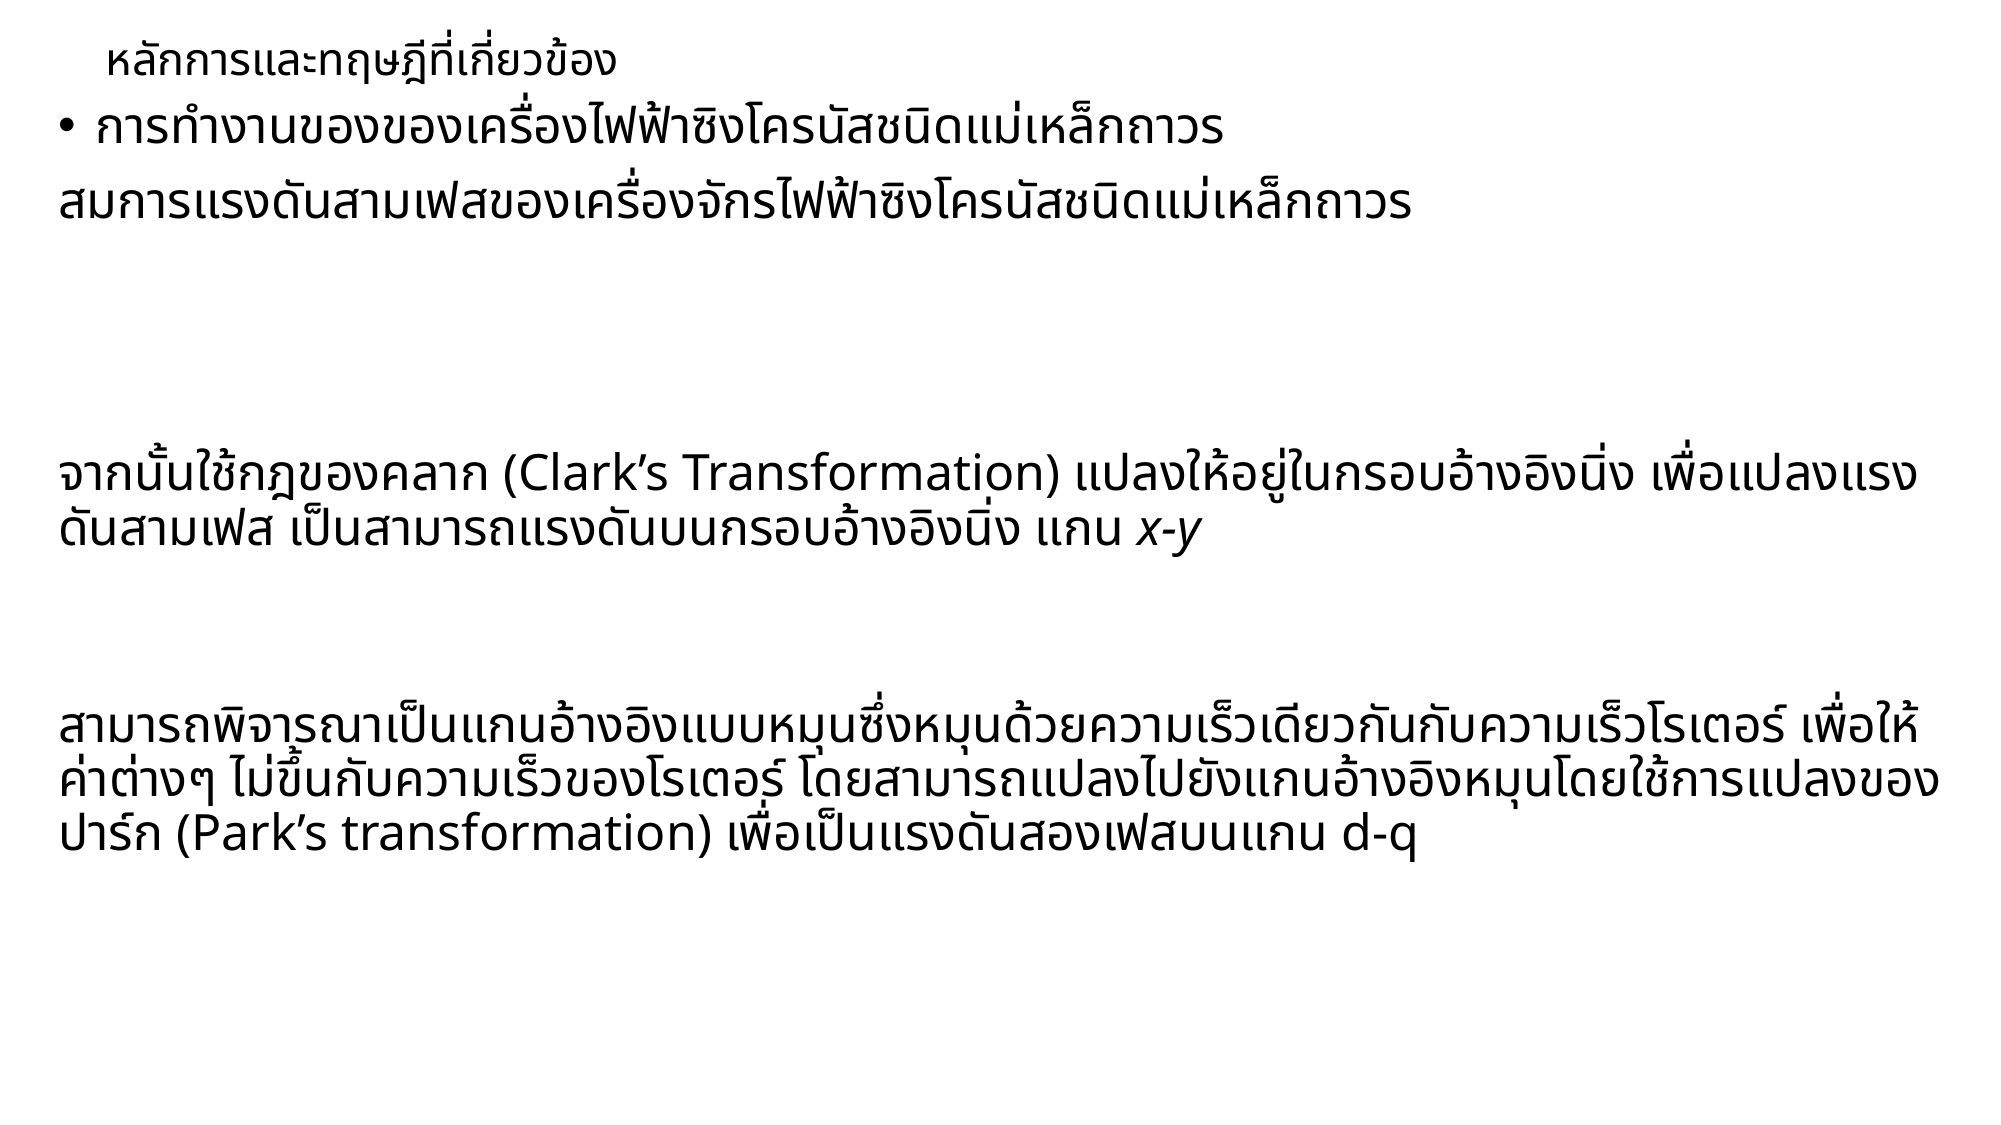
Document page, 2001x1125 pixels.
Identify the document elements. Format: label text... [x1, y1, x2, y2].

title หลักการและทฤษฎีที่เกี่ยวข้อง [90, 28, 865, 94]
